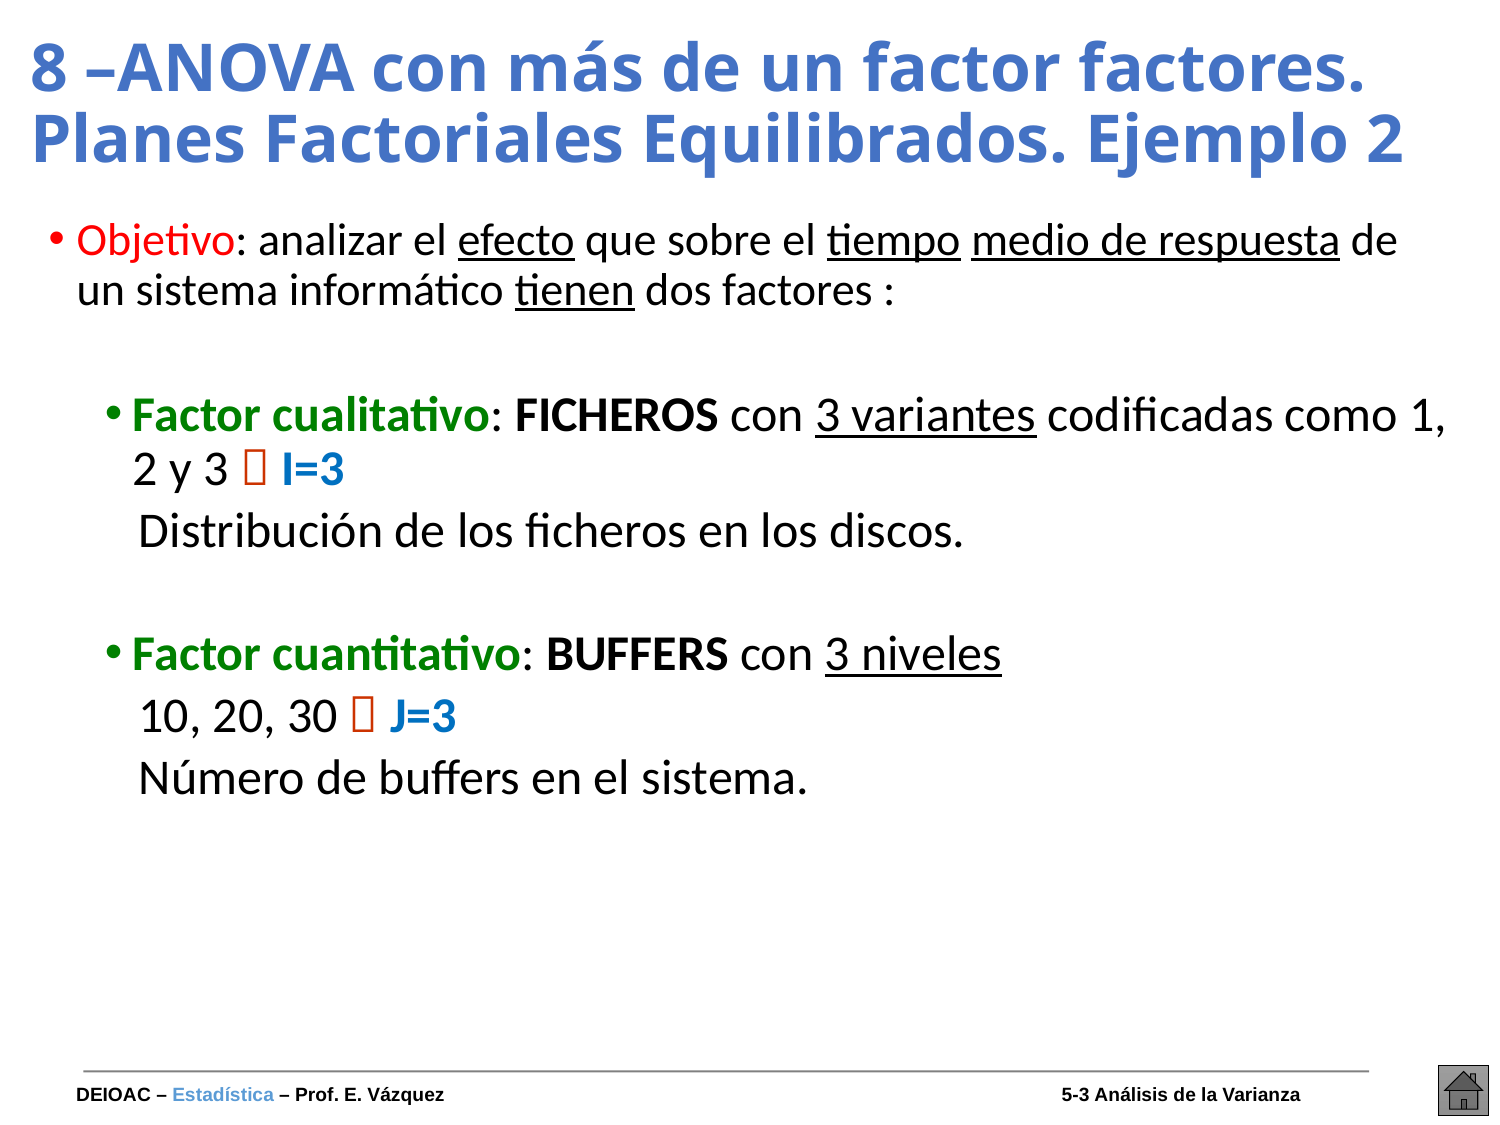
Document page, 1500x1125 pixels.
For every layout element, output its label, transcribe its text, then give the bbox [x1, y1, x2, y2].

list Objetivo: analizar el efecto que sobre el tiempo medio de respuesta de un sistema informático tienen dos factores : Factor cualitativo: FICHEROS con 3 variantes codificadas como 1, 2 y 3  I=3 Distribución de los ficheros en los discos. Factor cuantitativo: BUFFERS con 3 niveles 10, 20, 30  J=3 Número de buffers en el sistema. [33, 208, 1467, 929]
title 8 –ANOVA con más de un factor factores. Planes Factoriales Equilibrados. Ejemplo 2 [15, 26, 1485, 185]
